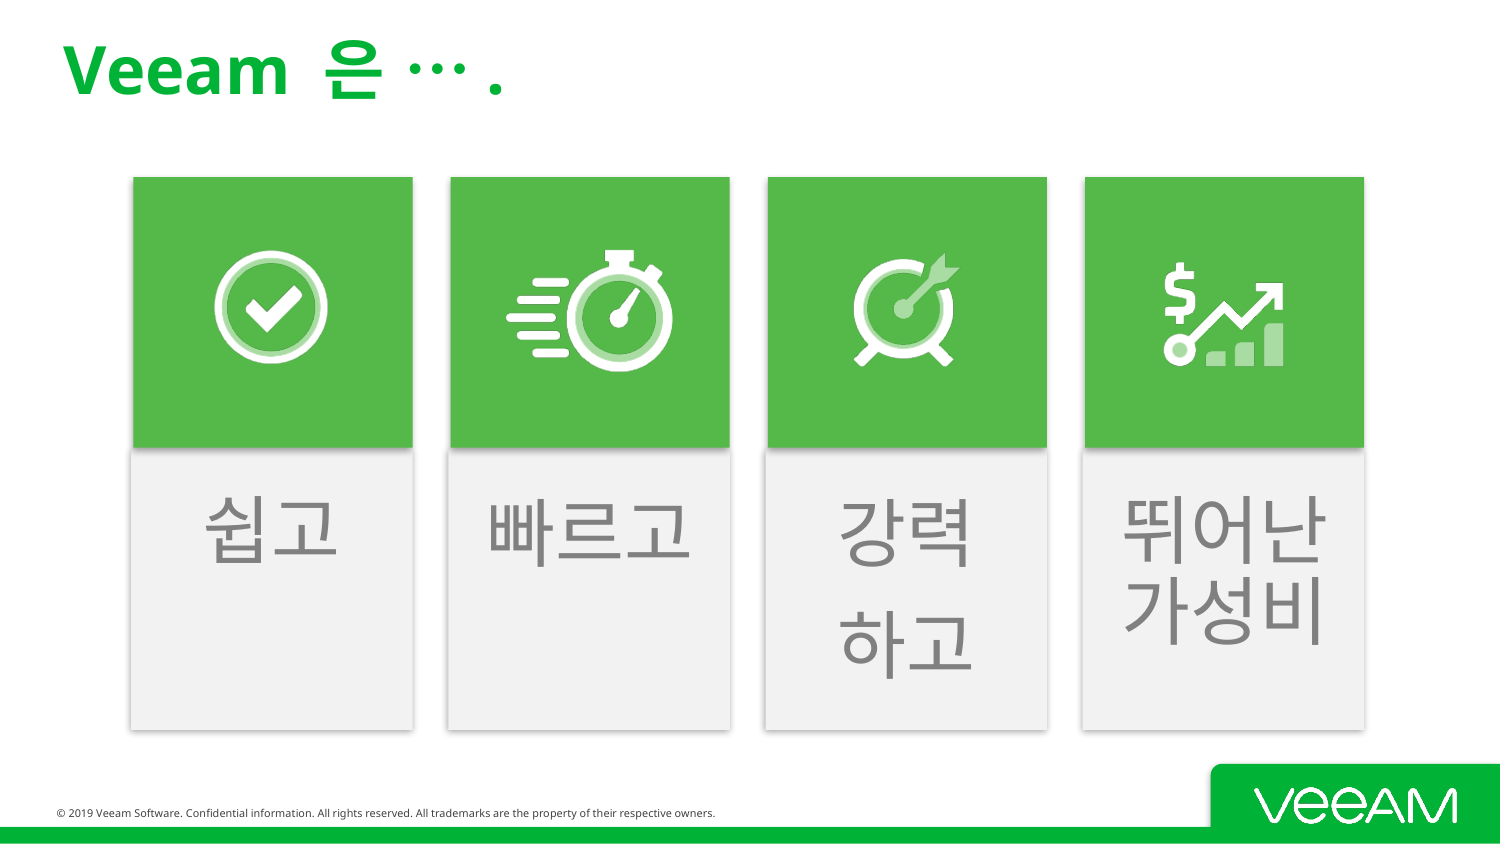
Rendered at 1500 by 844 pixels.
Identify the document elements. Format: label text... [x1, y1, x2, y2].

picture [182, 216, 360, 394]
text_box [765, 176, 1048, 731]
picture [1254, 787, 1457, 824]
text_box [448, 176, 731, 731]
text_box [130, 176, 413, 731]
title Veeam 은 …. [63, 28, 1436, 109]
picture [1134, 225, 1313, 404]
picture [500, 223, 678, 402]
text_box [1082, 176, 1365, 731]
picture [818, 223, 997, 402]
